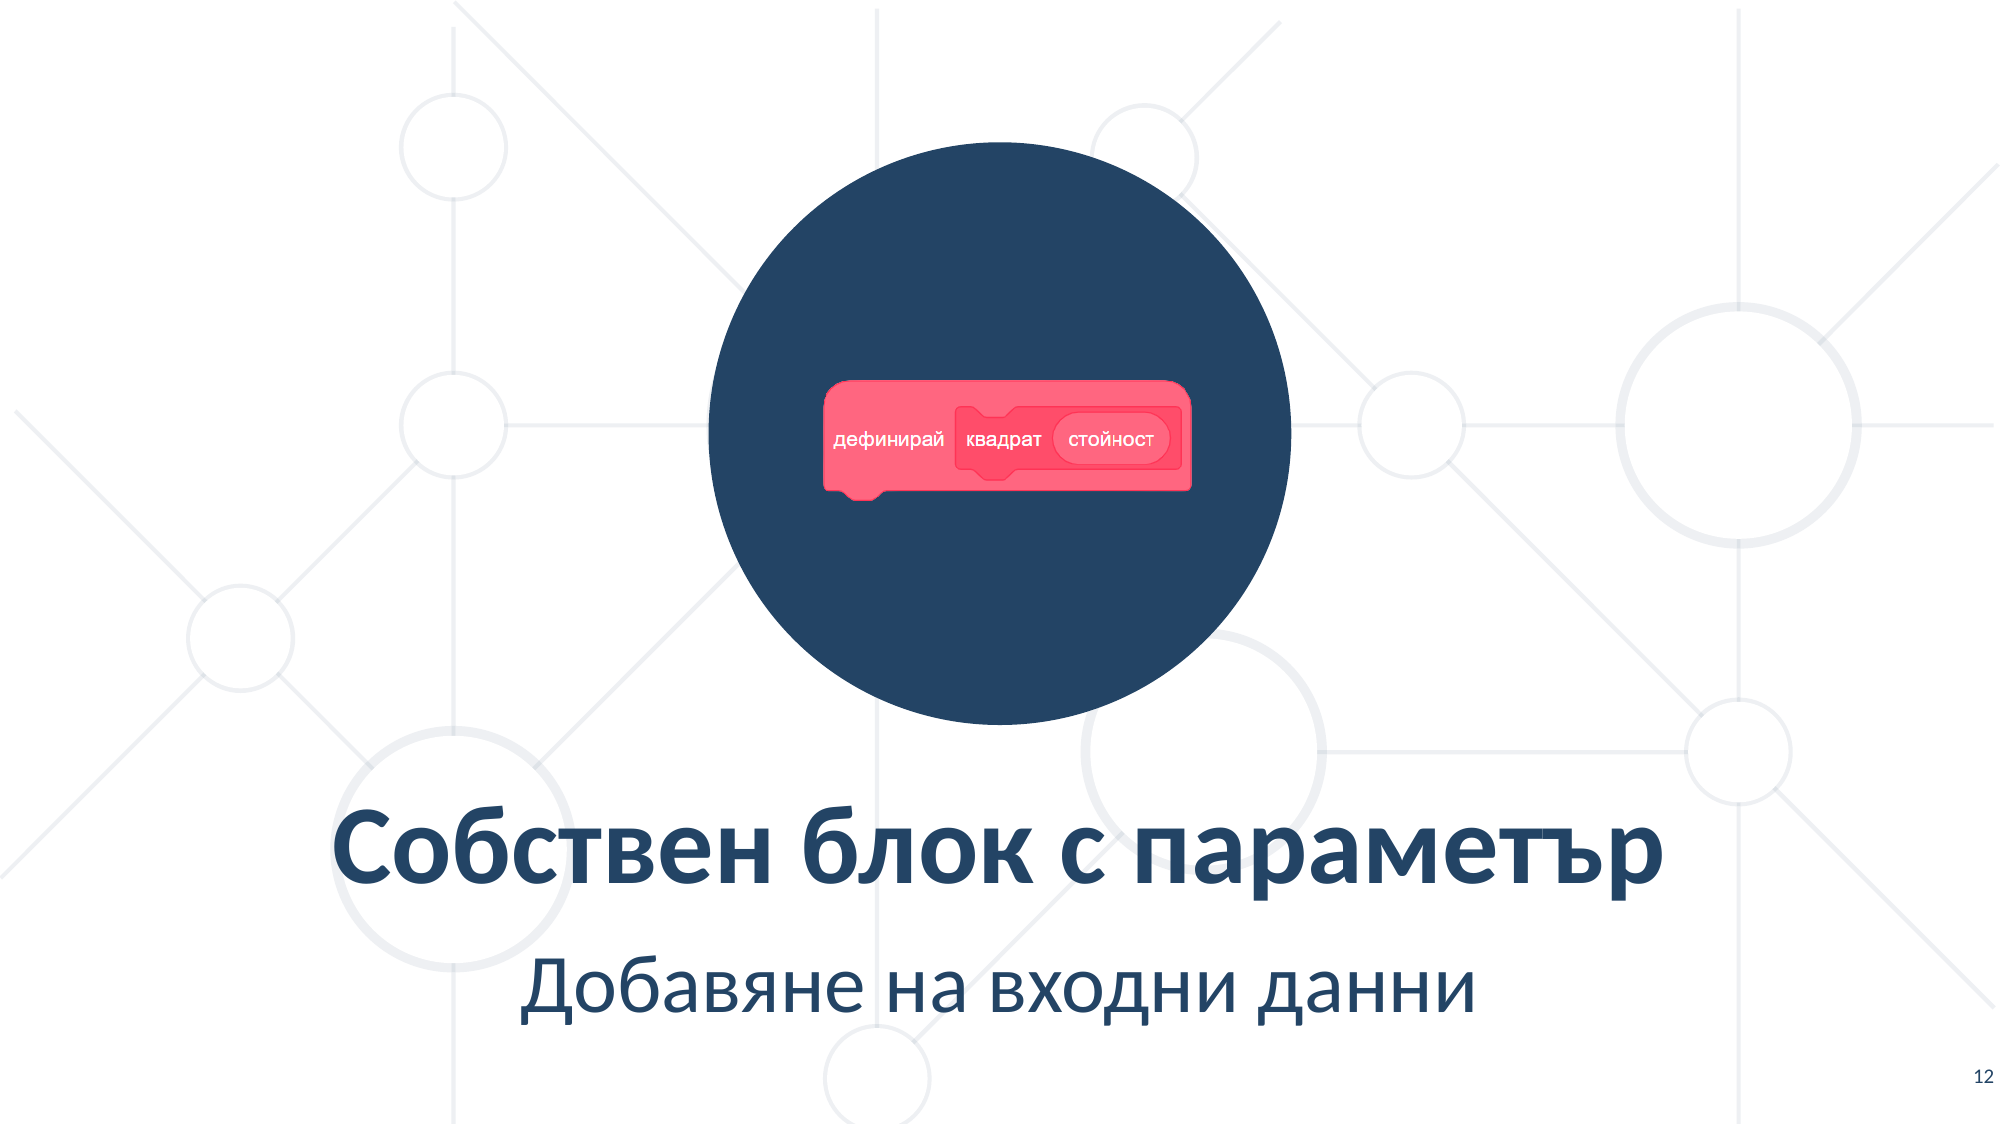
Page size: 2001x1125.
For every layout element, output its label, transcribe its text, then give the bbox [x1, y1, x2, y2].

slide_number 12 [1929, 1049, 2000, 1100]
list Добавяне на входни данни [100, 921, 1900, 1032]
picture [752, 330, 1258, 565]
list Собствен блок с параметър [100, 771, 1900, 898]
